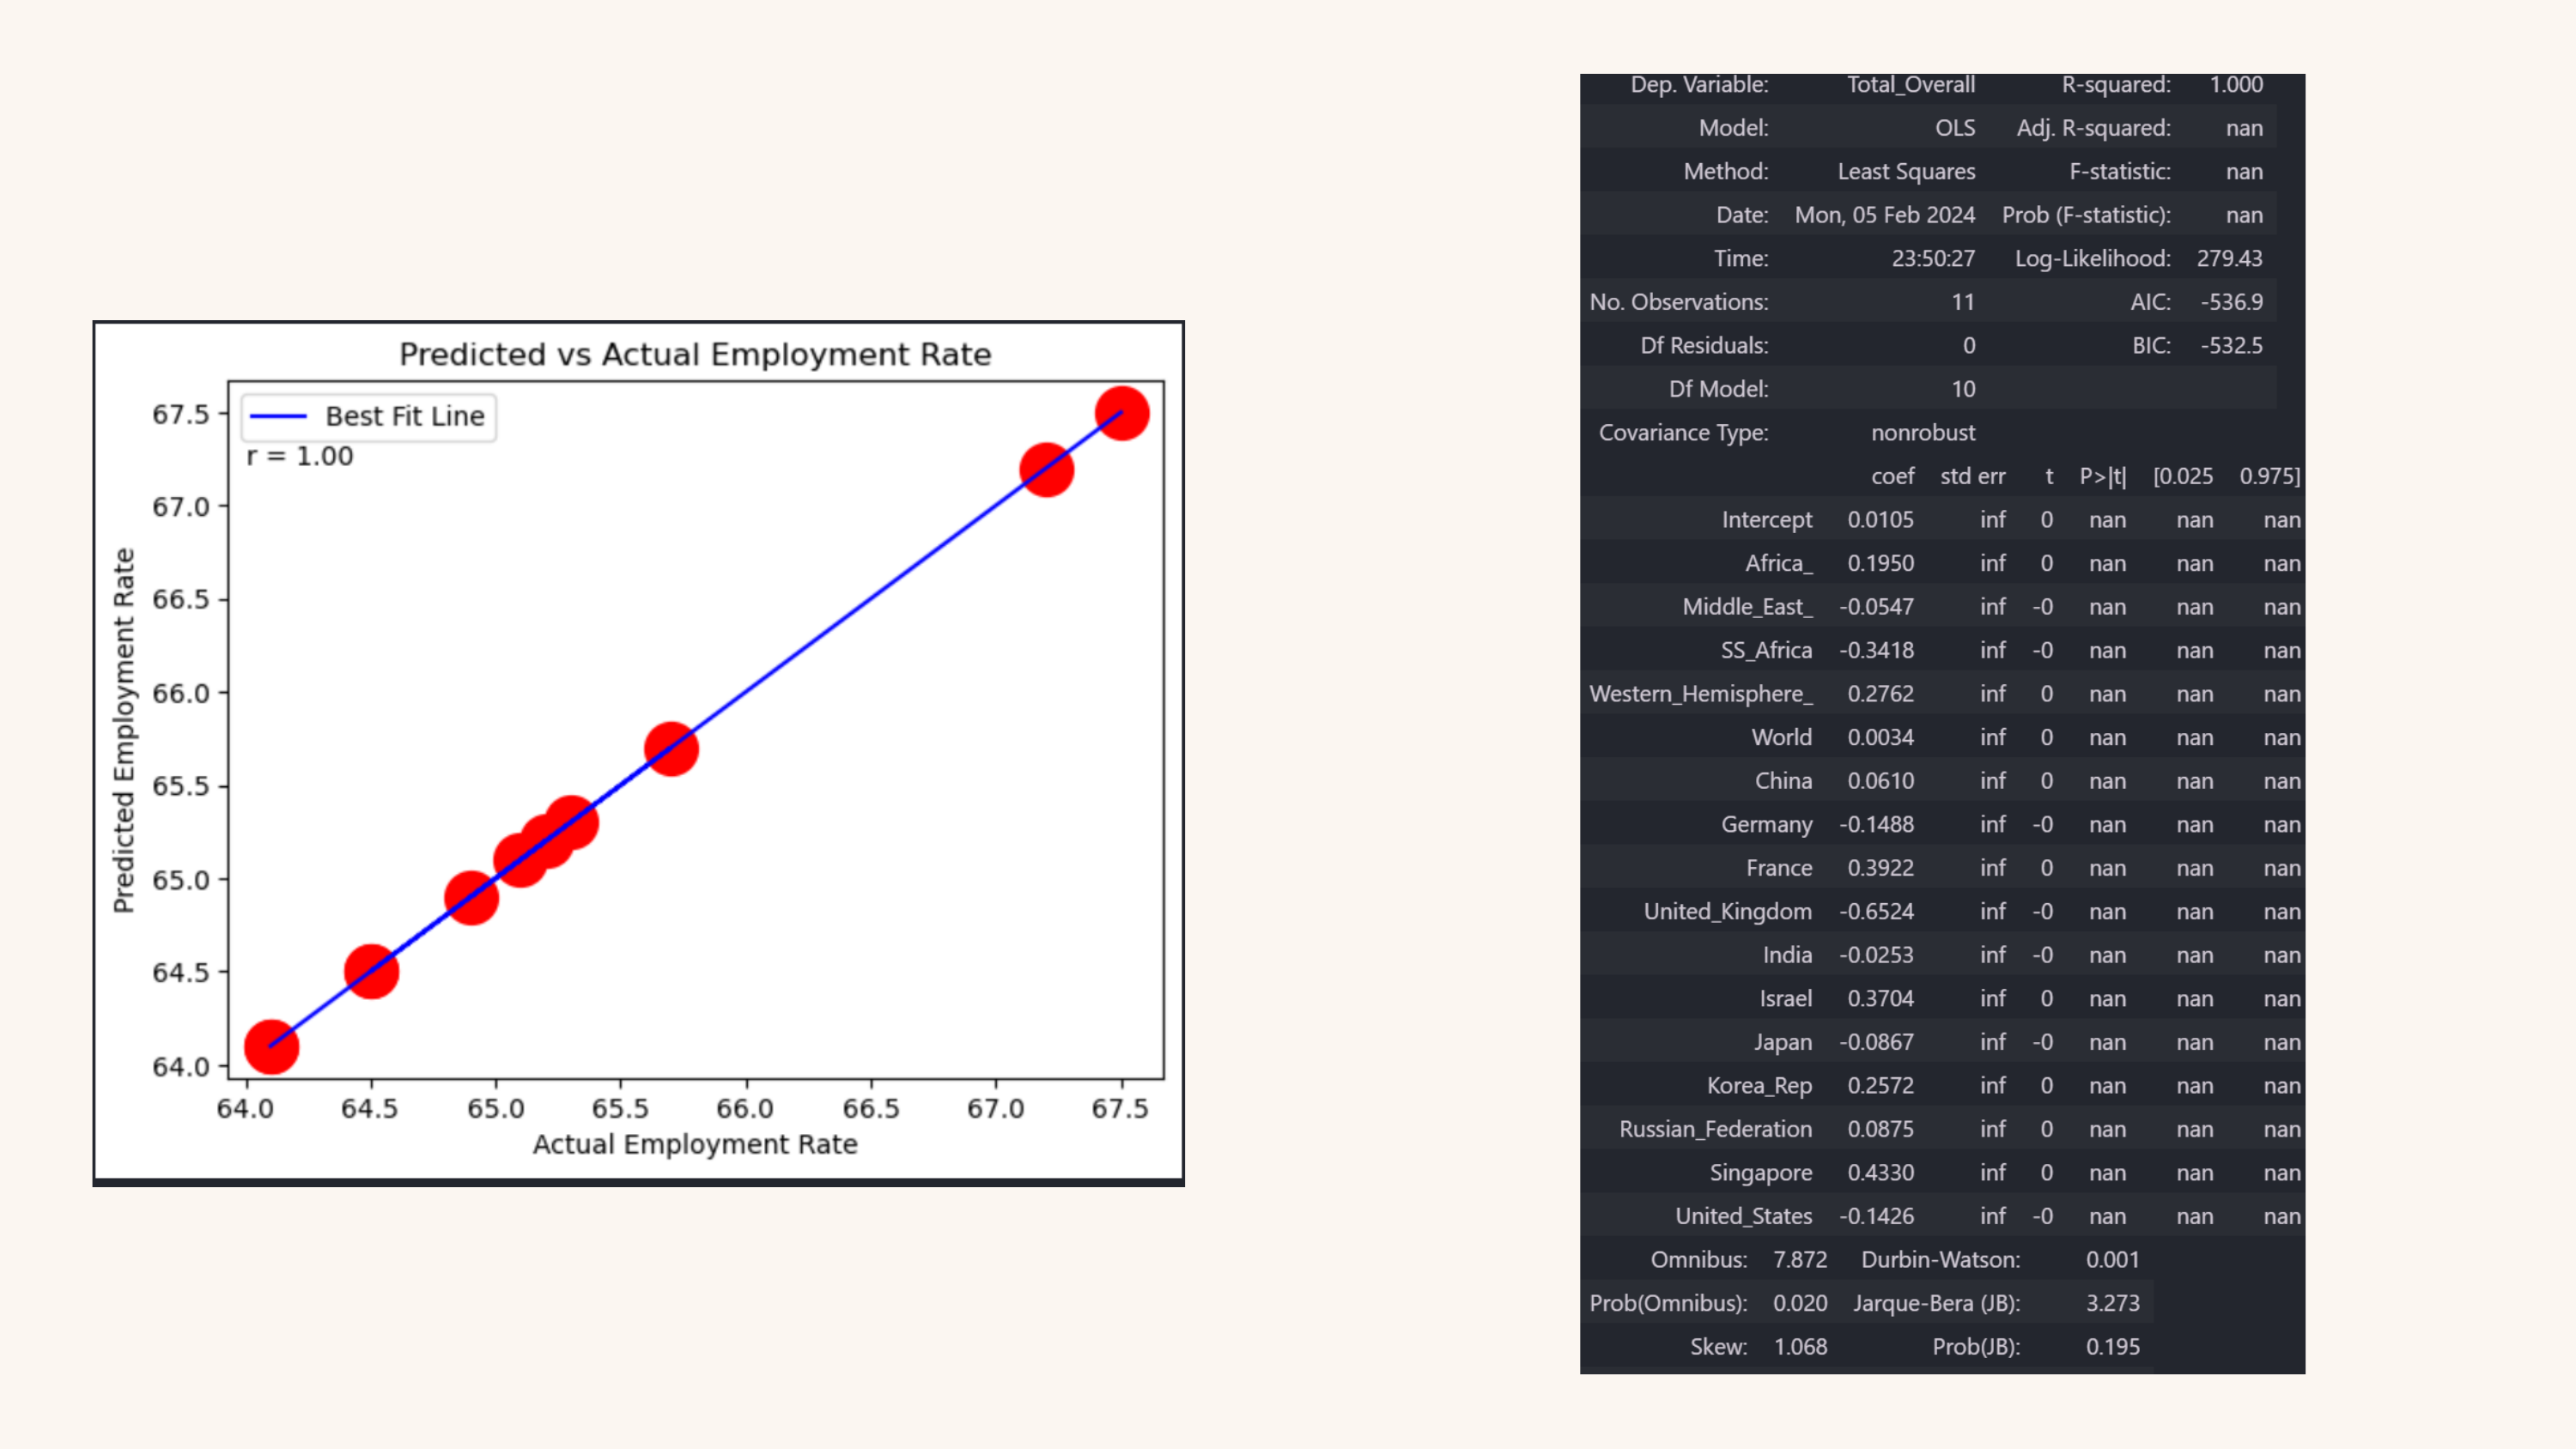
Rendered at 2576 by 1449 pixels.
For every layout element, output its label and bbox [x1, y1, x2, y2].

text_box [92, 320, 1186, 1187]
text_box [1580, 74, 2306, 1374]
